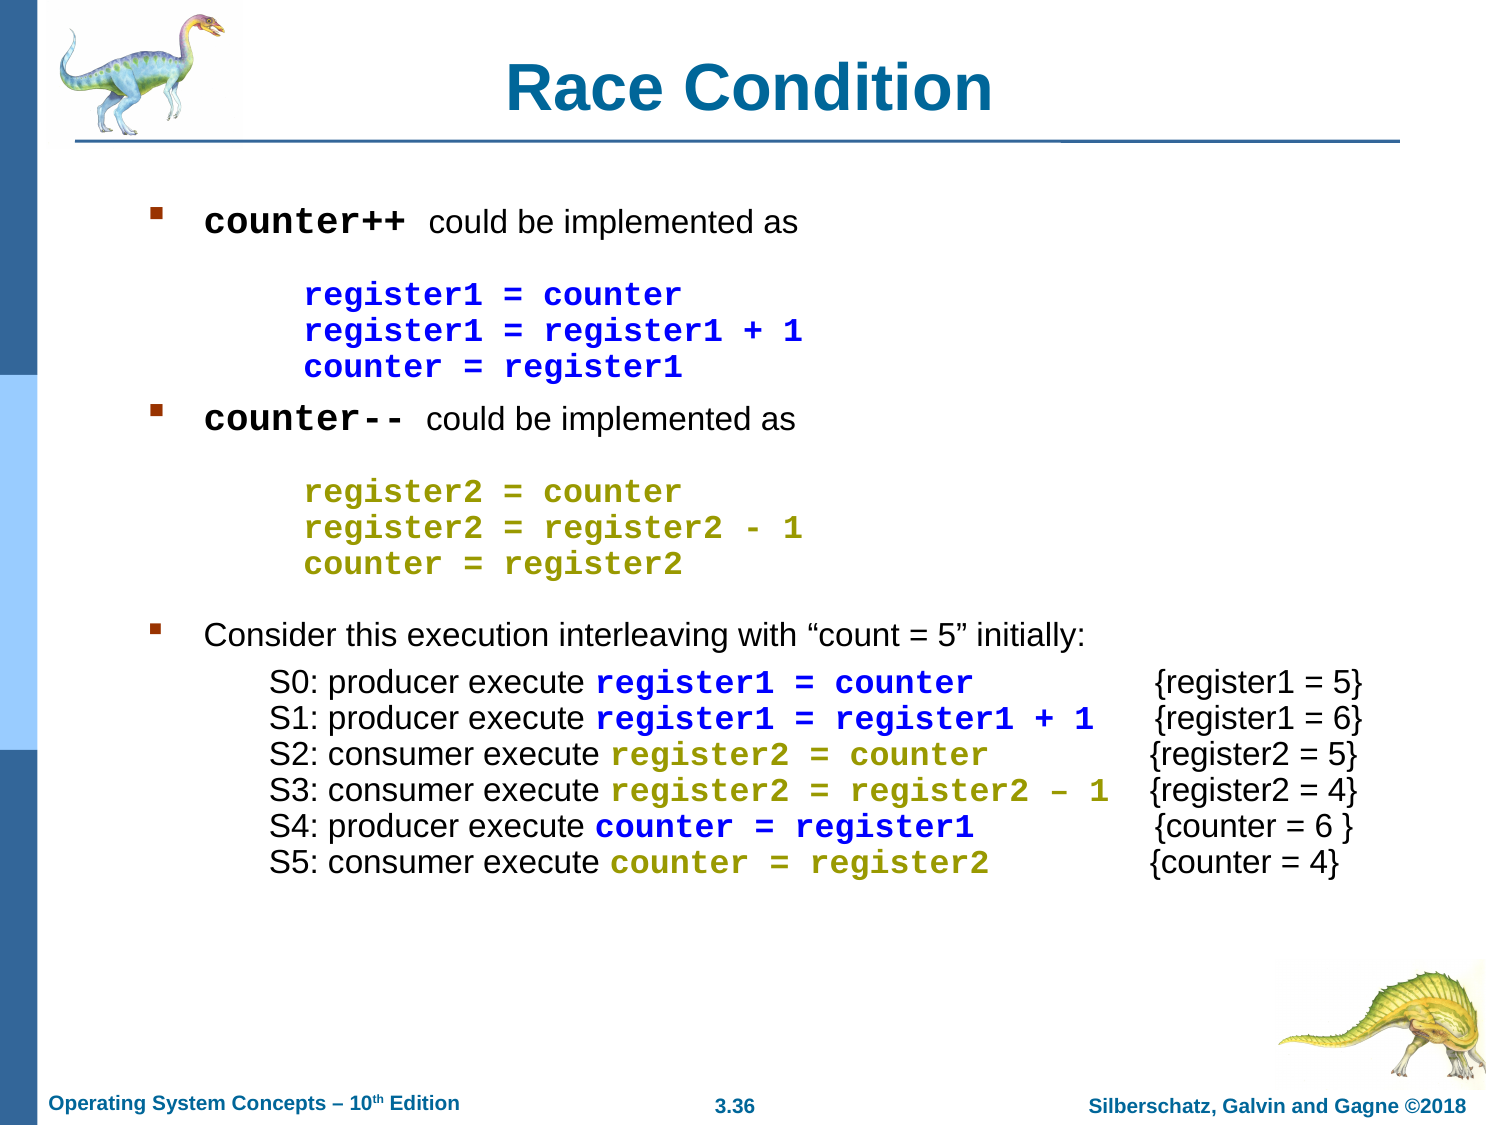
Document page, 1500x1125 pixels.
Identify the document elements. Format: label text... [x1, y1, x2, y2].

picture [1275, 959, 1486, 1090]
list counter++ could be implemented as register1 = counter register1 = register1 + 1 counter = register1 counter-- could be implemented as register2 = counter register2 = register2 - 1 counter = register2 Consider this execution interleaving with “count = 5” initially: S0: producer execute register1 = counter {register1 = 5} S1: producer execute register1 = register1 + 1 {register1 = 6} S2: consumer execute register2 = counter {register2 = 5} S3: consumer execute register2 = register2 – 1 {register2 = 4} S4: producer execute counter = register1 {counter = 6 } S5: consumer execute counter = register2 {counter = 4} [132, 193, 1393, 1042]
picture [46, 0, 243, 149]
title Race Condition [75, 36, 1425, 132]
